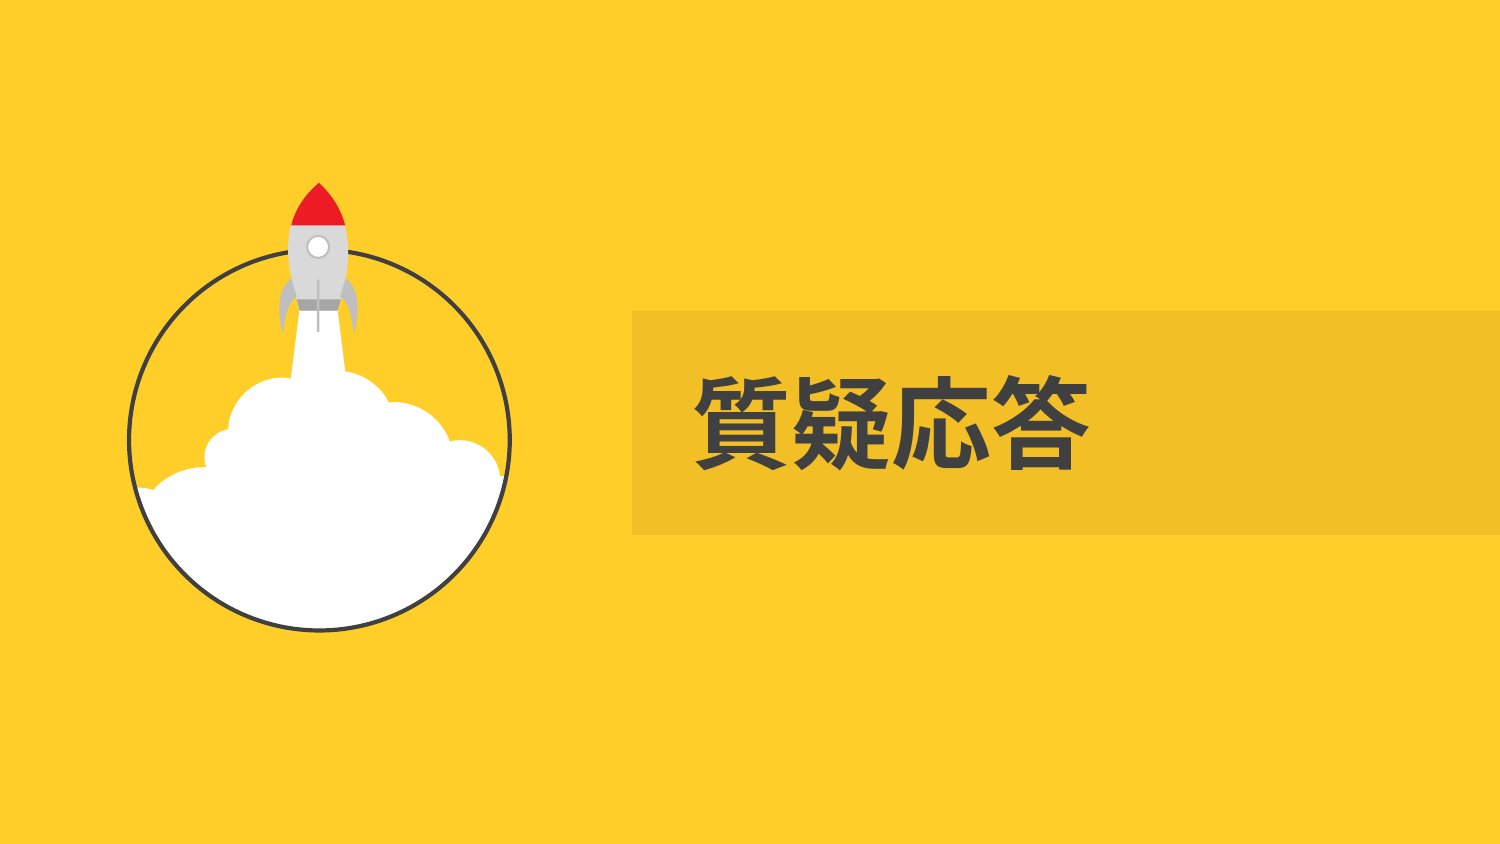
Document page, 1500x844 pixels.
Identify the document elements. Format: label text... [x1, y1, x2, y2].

list 質疑応答 [676, 374, 1500, 470]
